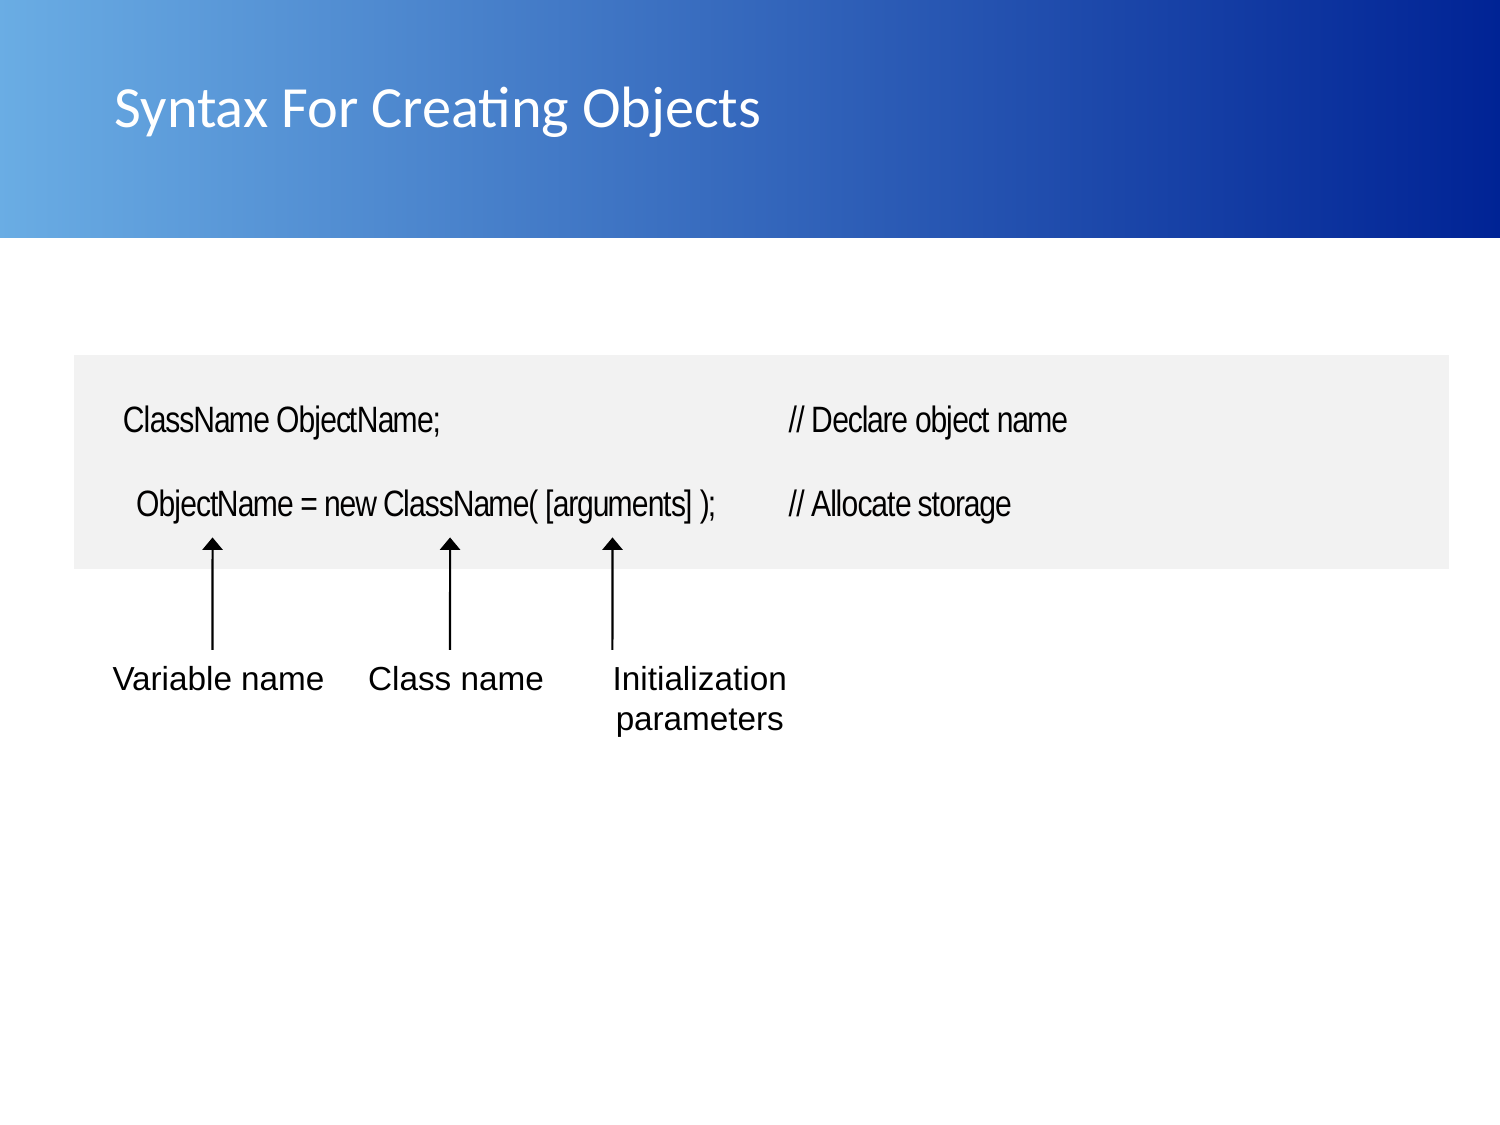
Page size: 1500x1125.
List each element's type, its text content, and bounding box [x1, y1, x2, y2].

text_box Variable name [74, 649, 337, 705]
text_box Class name [337, 649, 537, 705]
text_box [0, 349, 1453, 616]
text_box Initialization parameters [537, 649, 863, 745]
title Syntax For Creating Objects [99, 57, 1450, 150]
